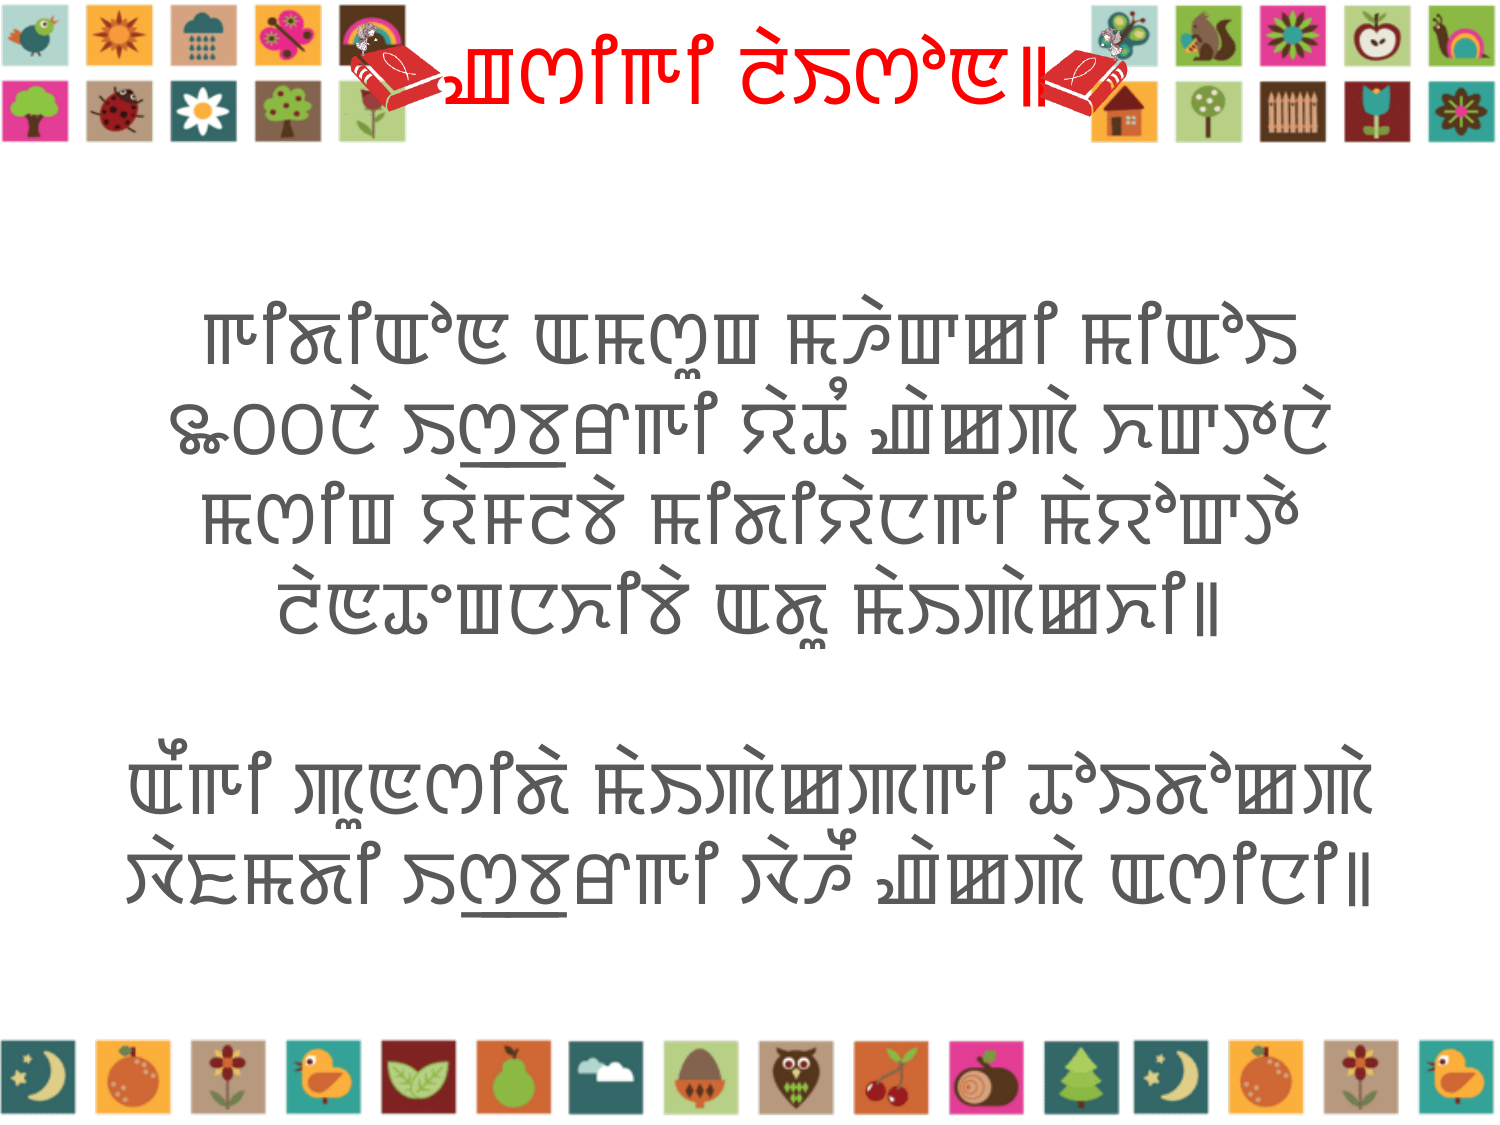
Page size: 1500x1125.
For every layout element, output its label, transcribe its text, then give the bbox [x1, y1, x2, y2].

text_box ꯒꯤꯗꯤꯑꯣꯟ ꯑꯃꯁꯨꯡ ꯃꯍꯥꯛꯀꯤ ꯃꯤꯑꯣꯏ ꯳꯰꯰ꯅꯥ ꯏꯁ꯭ꯕꯔꯒꯤ ꯌꯥꯊꯪ ꯉꯥꯀꯄꯥ ꯈꯛꯇꯅꯥ ꯃꯁꯤꯡ ꯌꯥꯝꯂꯕꯥ ꯃꯤꯗꯤꯌꯥꯅꯒꯤ ꯃꯥꯌꯣꯛꯇꯥ ꯂꯥꯟꯊꯦꯡꯅꯈꯤꯕꯥ ꯑꯗꯨ ꯃꯥꯏꯄꯥꯀꯈꯤ꯫ ꯑꯩꯒꯤ ꯄꯨꯟꯁꯤꯗꯥ ꯃꯥꯏꯄꯥꯀꯄꯒꯤ ꯊꯣꯏꯗꯣꯀꯄꯥ ꯋꯥꯐꯃꯗꯤ ꯏꯁ꯭ꯕꯔꯒꯤ ꯋꯥꯍꯩ ꯉꯥꯀꯄꯥ ꯑꯁꯤꯅꯤ꯫ [76, 282, 1424, 927]
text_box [0, 1028, 1500, 1118]
picture [0, 3, 475, 150]
picture [1005, 3, 1500, 150]
text_box ꯉꯁꯤꯒꯤ ꯂꯥꯏꯁꯣꯟ꯫ [425, 13, 1077, 129]
